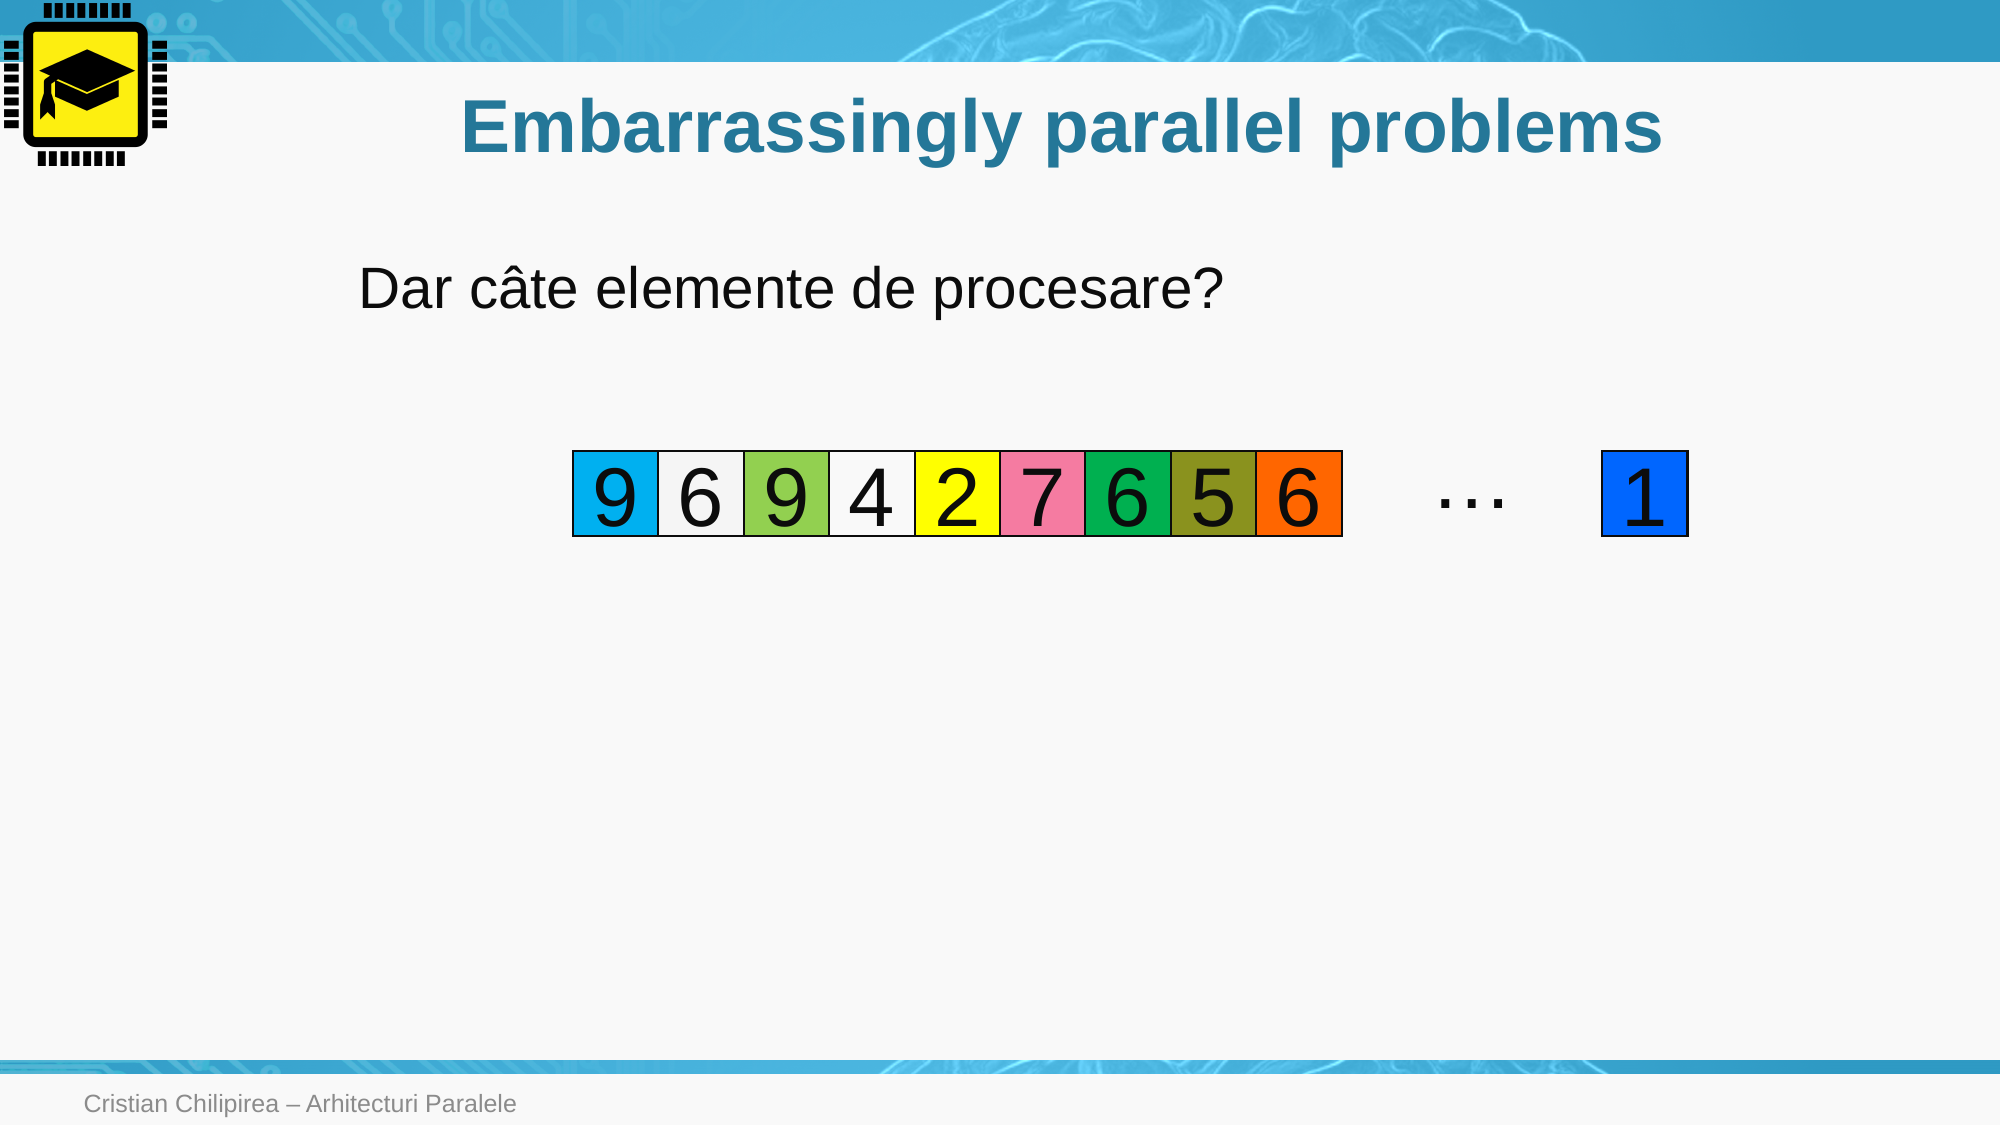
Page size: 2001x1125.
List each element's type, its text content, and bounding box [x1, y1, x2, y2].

text_box 9 [743, 450, 828, 537]
text_box 4 [828, 450, 914, 537]
footer Cristian Chilipirea – Arhitecturi Paralele [68, 1083, 1542, 1125]
text_box 2 [914, 450, 999, 537]
text_box 7 [999, 450, 1084, 537]
title Embarrassingly parallel problems [170, 76, 1955, 180]
text_box 6 [1084, 450, 1170, 537]
text_box 6 [657, 450, 743, 537]
picture [0, 1060, 2000, 1074]
text_box 5 [1170, 450, 1255, 537]
text_box 6 [1255, 450, 1343, 537]
text_box Dar câte elemente de procesare? [344, 243, 1385, 328]
text_box 9 [572, 450, 657, 537]
text_box 1 [1601, 450, 1689, 537]
text_box … [1415, 417, 1529, 533]
picture [0, 0, 2000, 166]
